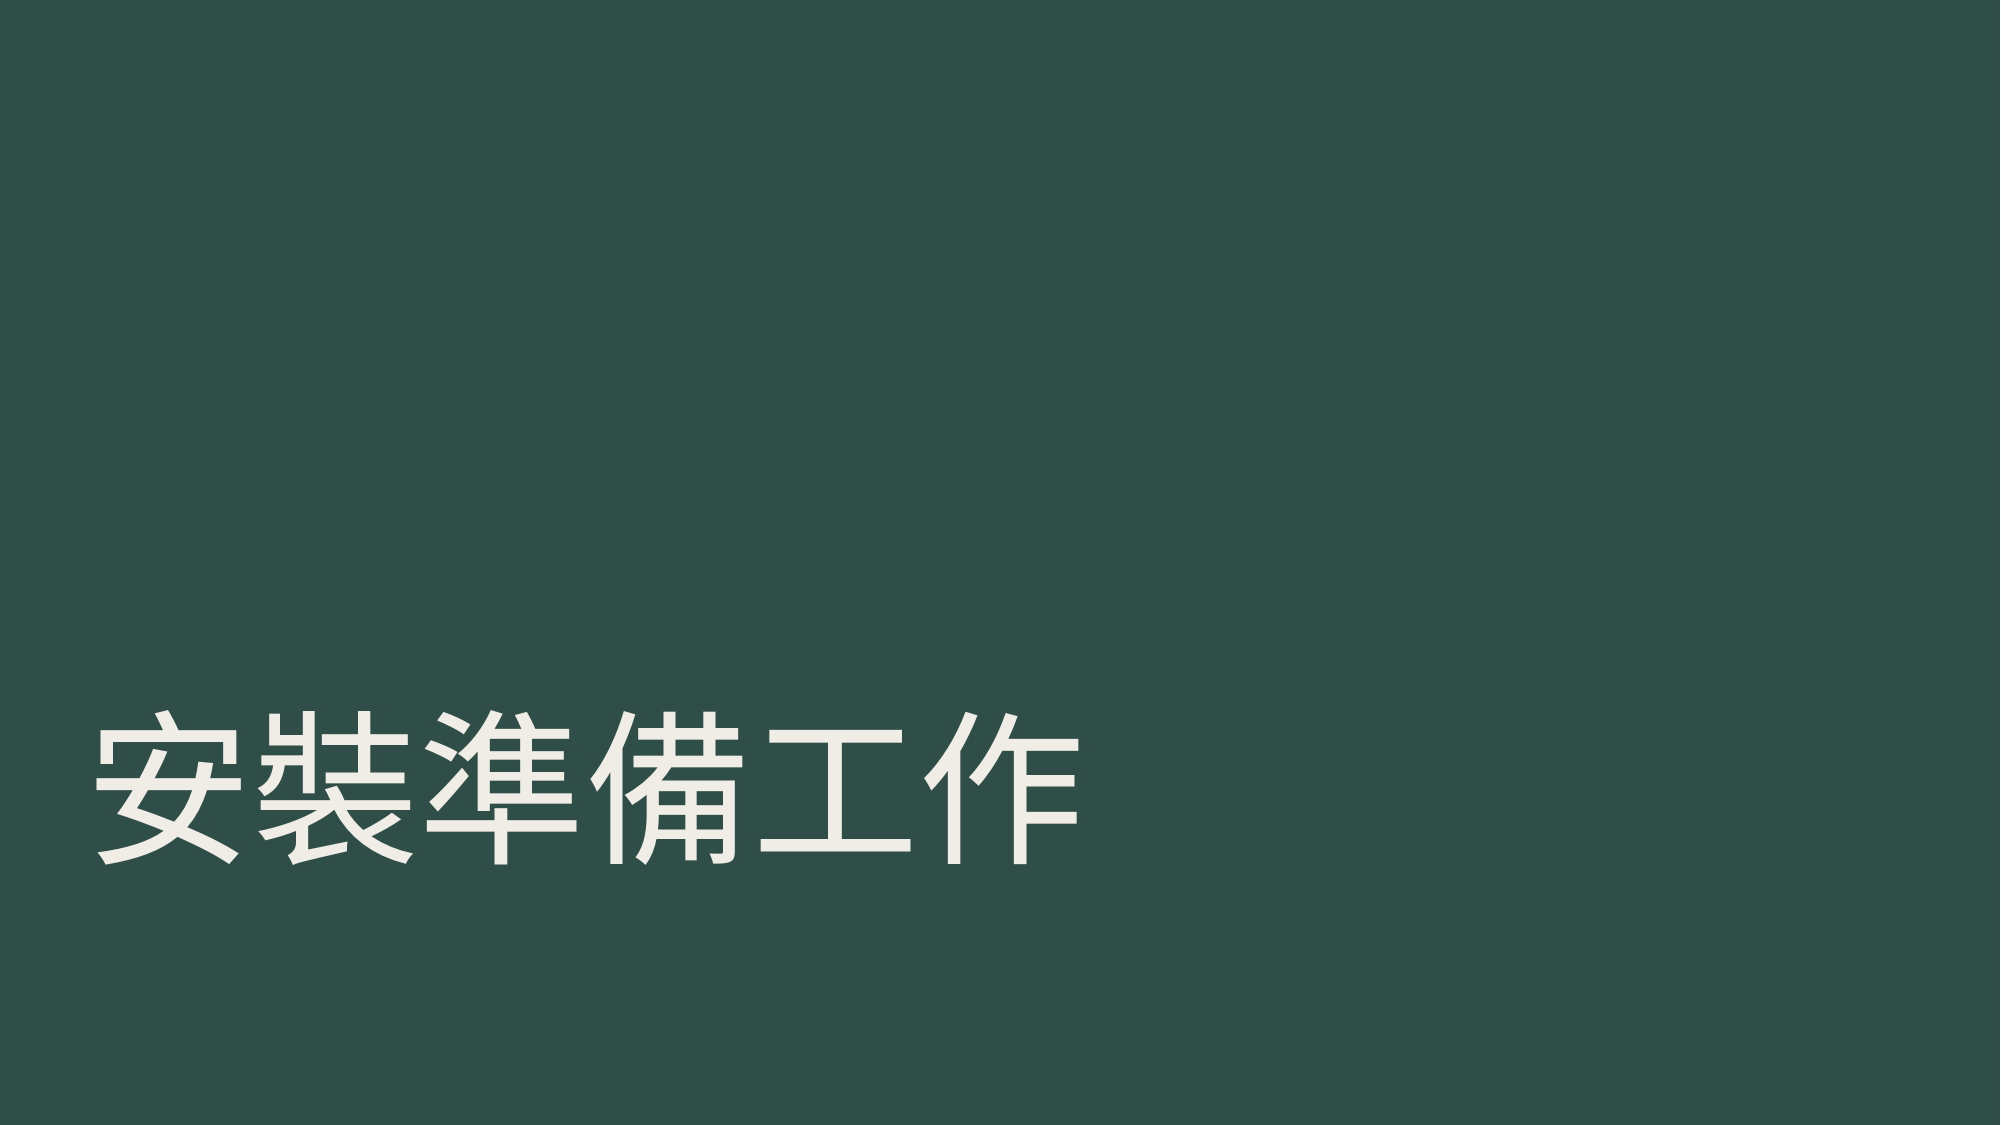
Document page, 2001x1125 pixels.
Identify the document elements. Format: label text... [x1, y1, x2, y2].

title 安裝準備工作 [70, 296, 1346, 895]
